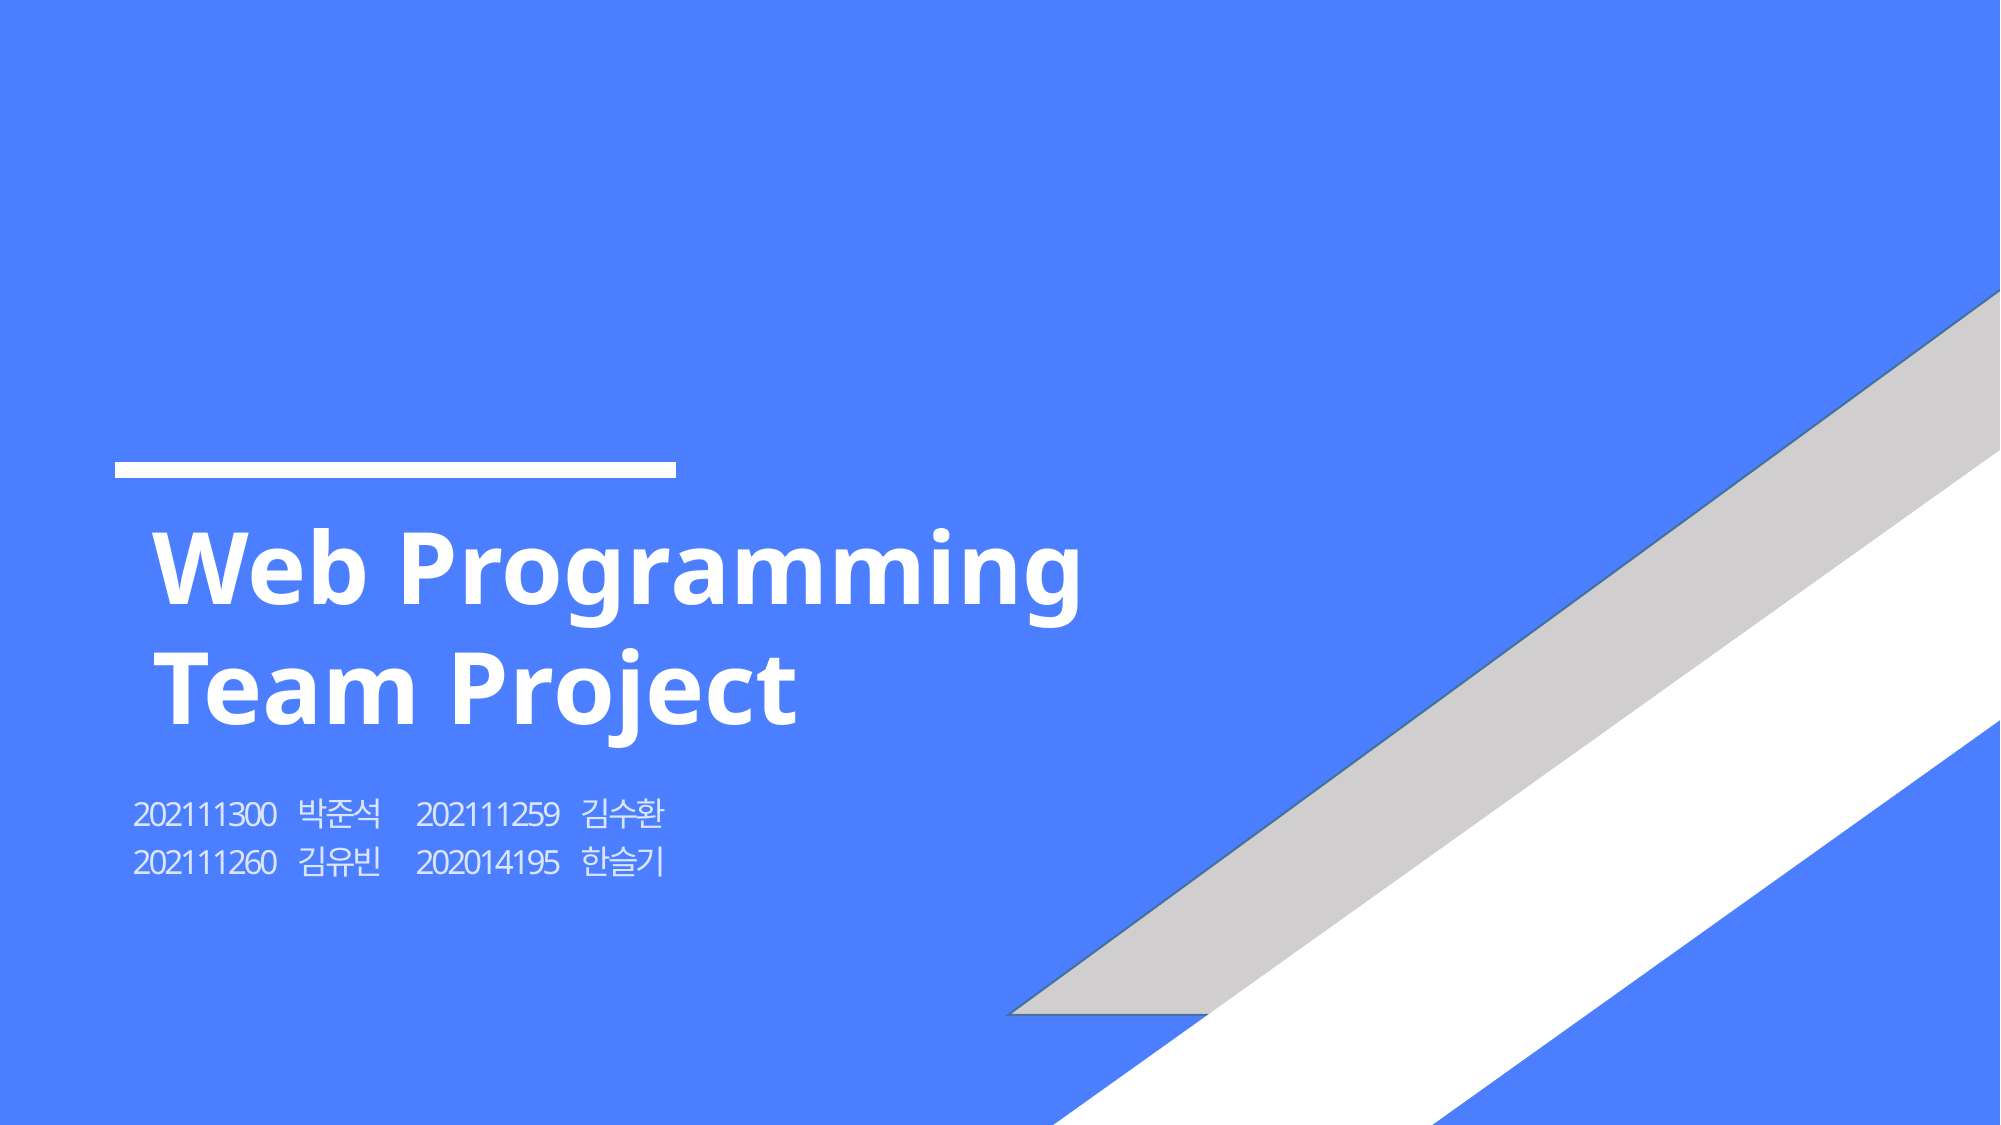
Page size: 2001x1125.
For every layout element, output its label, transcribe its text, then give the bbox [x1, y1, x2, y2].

text_box [1005, 288, 2000, 1016]
text_box 202111300 박준석 202111259 김수환 202111260 김유빈 202014195 한슬기 [117, 777, 936, 889]
text_box [0, 0, 2000, 1125]
text_box Web Programming Team Project [137, 497, 1103, 753]
text_box [1051, 448, 2000, 1125]
